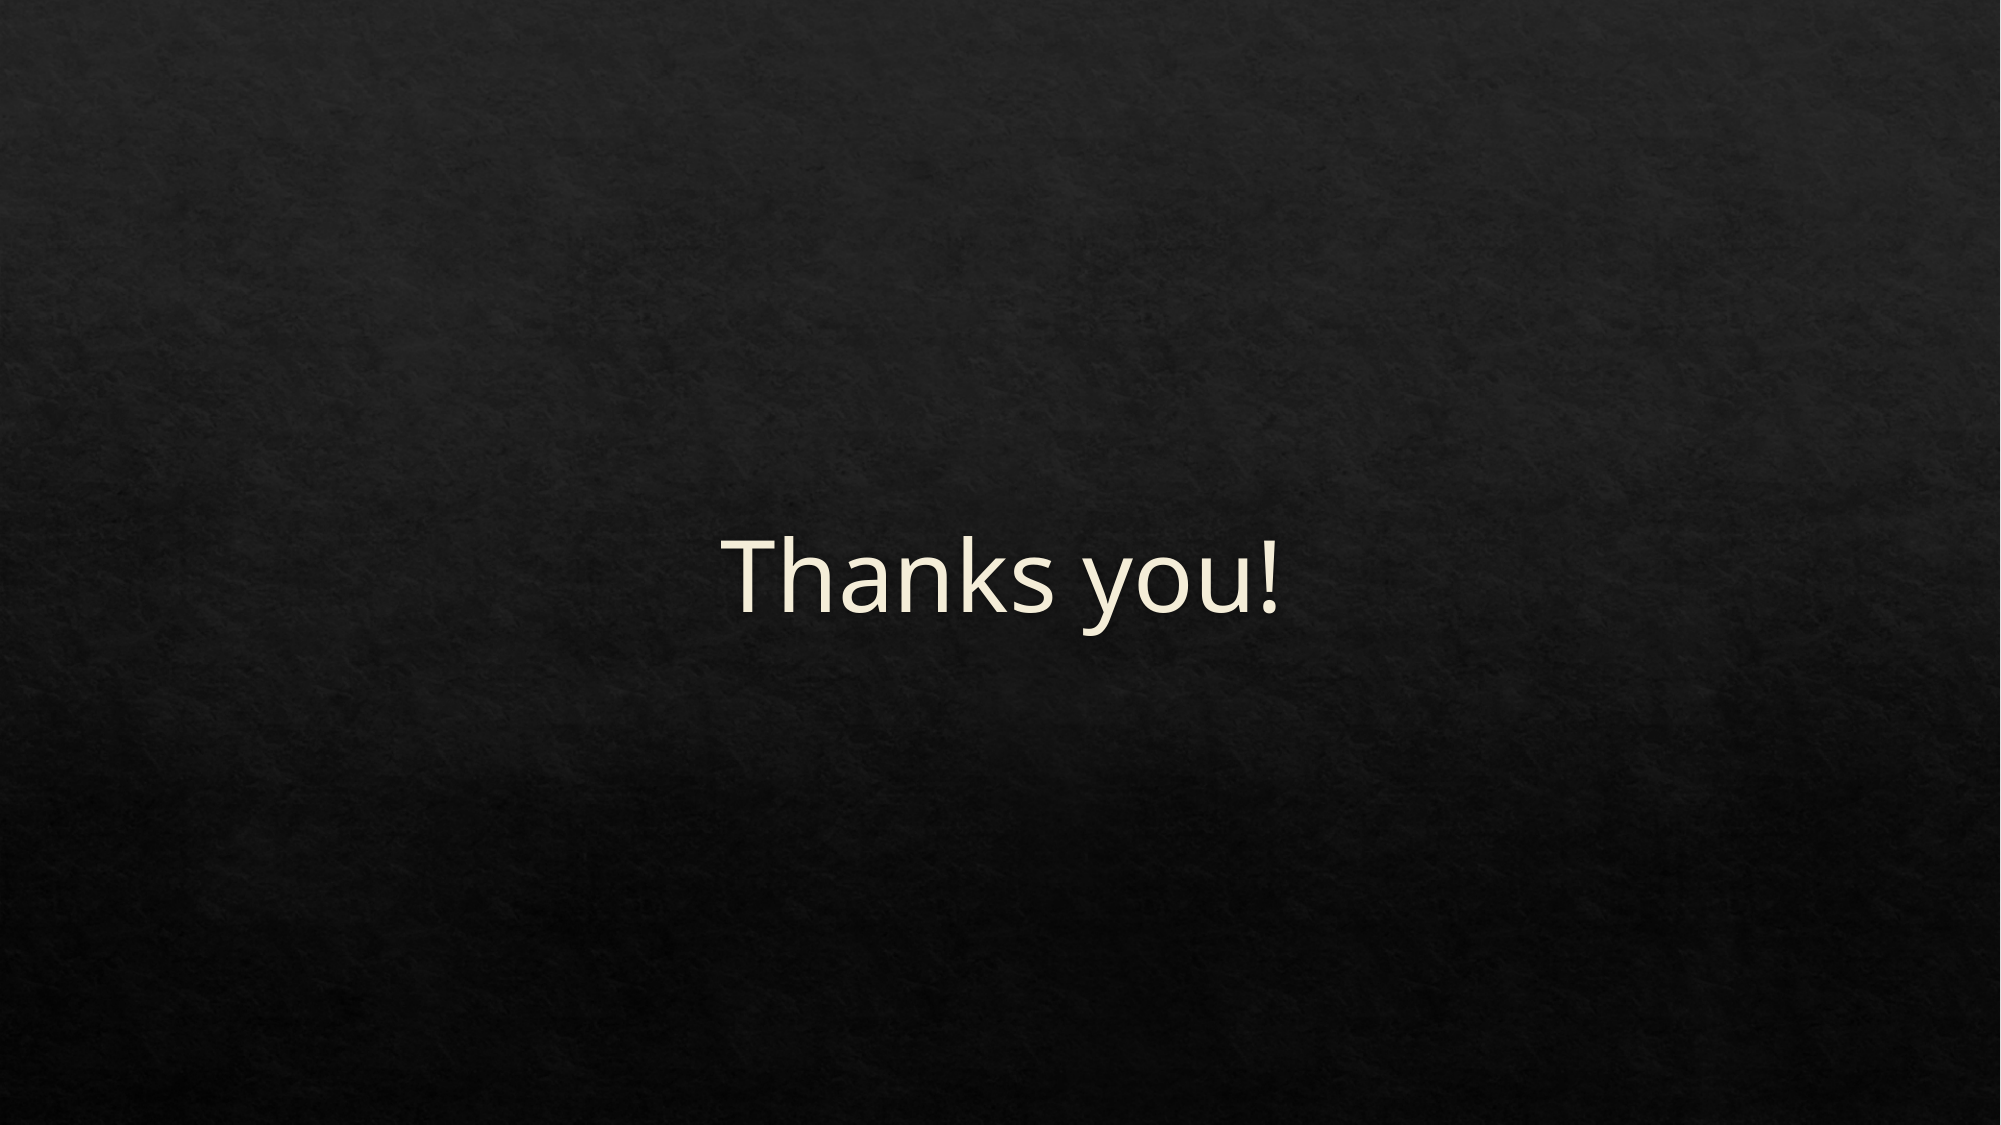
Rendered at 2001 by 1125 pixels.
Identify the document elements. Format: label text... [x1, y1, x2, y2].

list Thanks you! [149, 340, 1849, 950]
